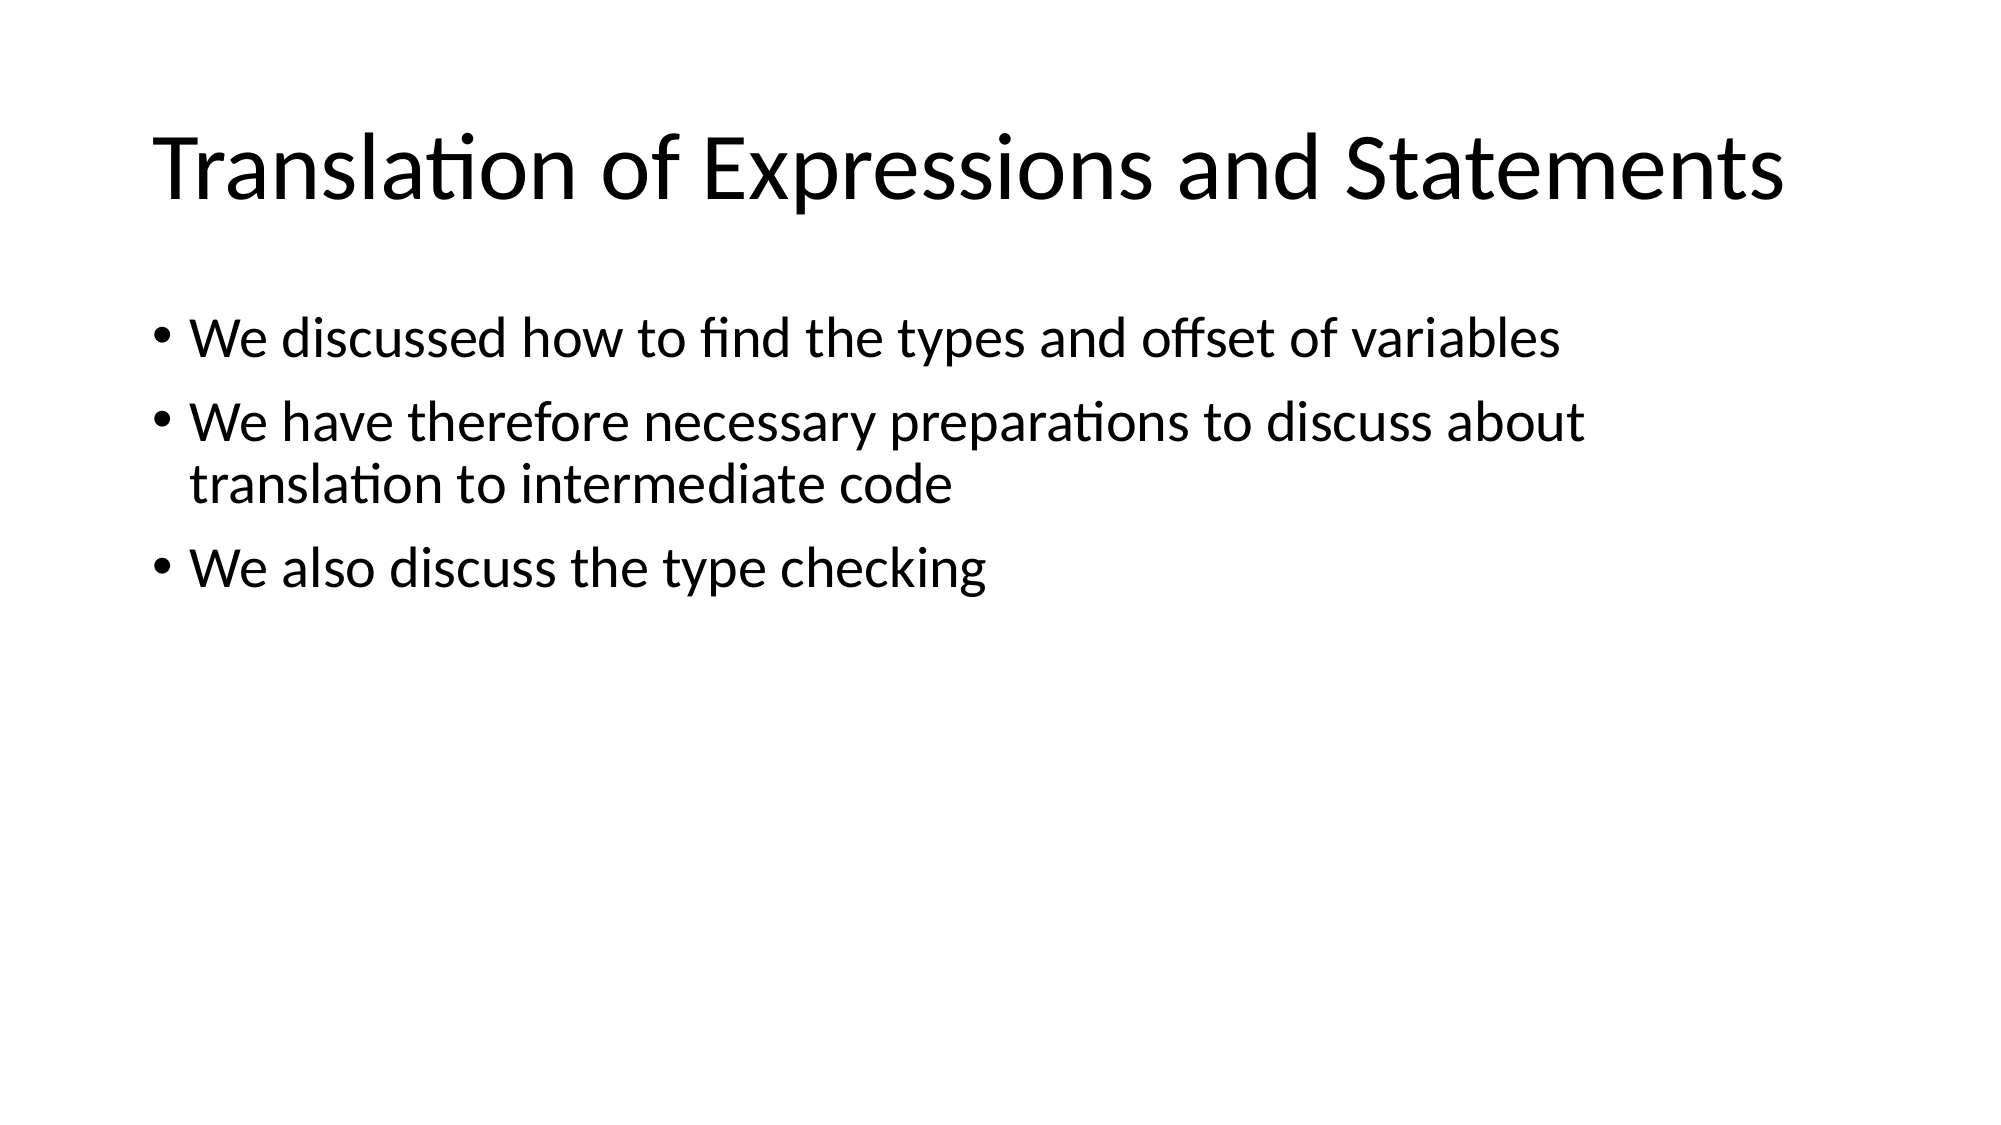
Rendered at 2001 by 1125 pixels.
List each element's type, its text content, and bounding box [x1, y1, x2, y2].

title Translation of Expressions and Statements [137, 59, 1863, 278]
list We discussed how to find the types and offset of variables We have therefore necessary preparations to discuss about translation to intermediate code We also discuss the type checking [137, 299, 1863, 1014]
